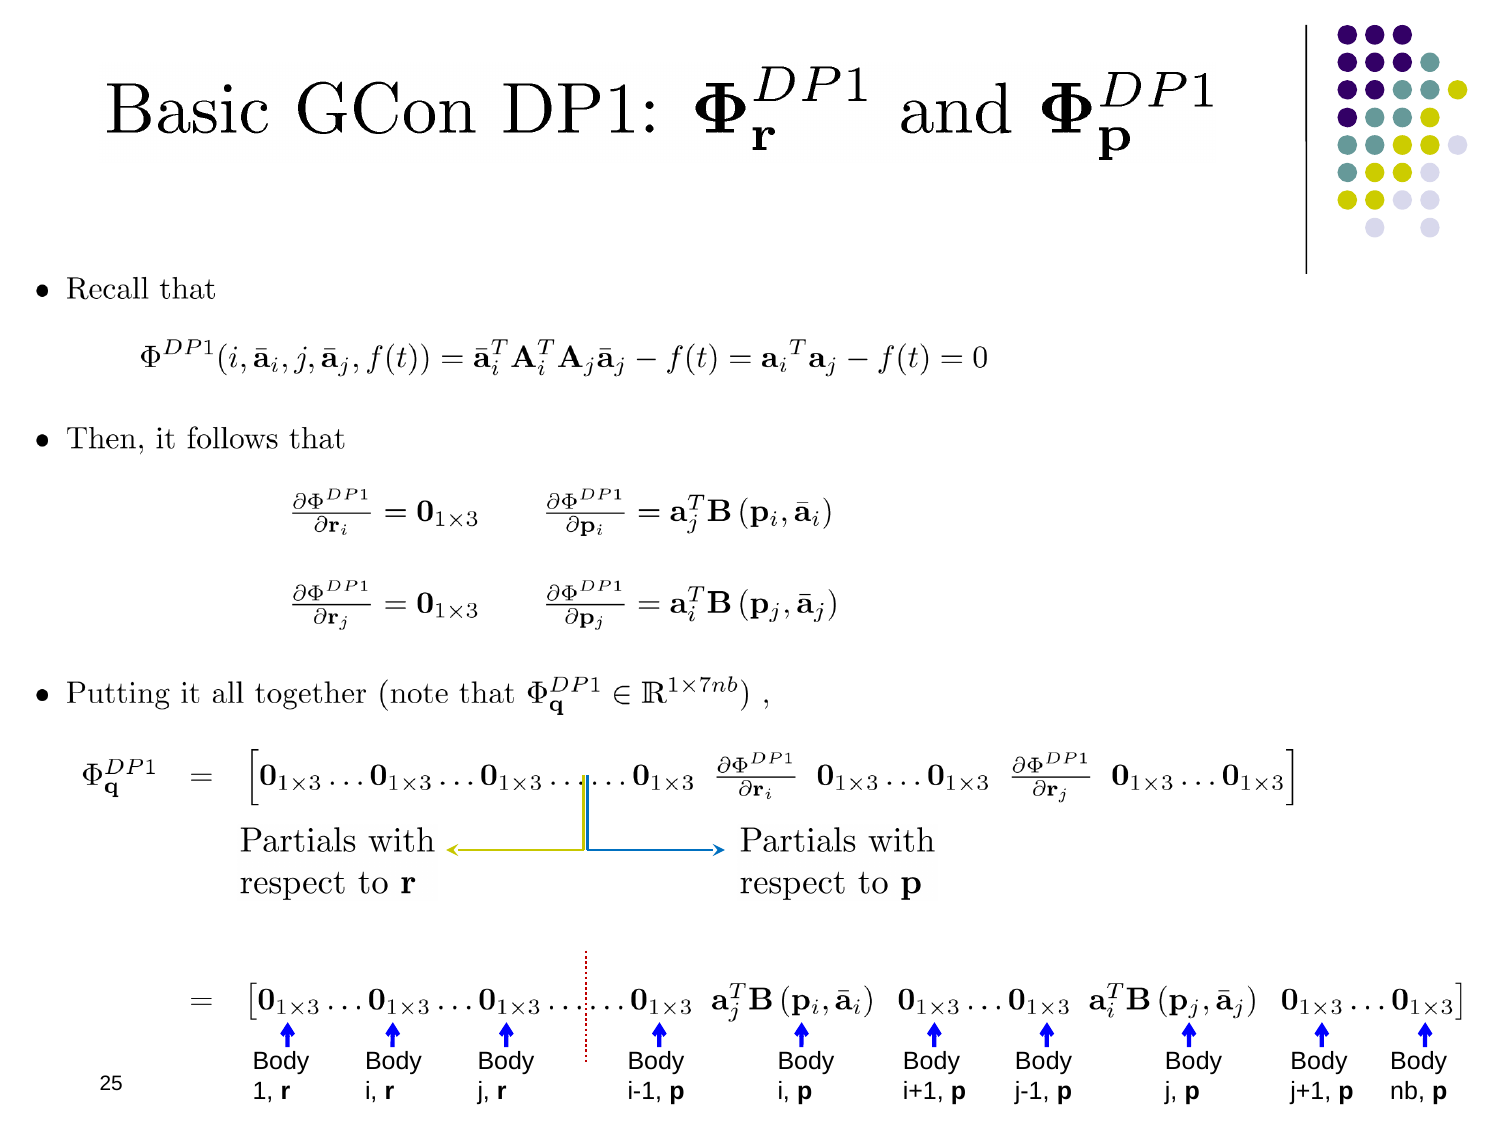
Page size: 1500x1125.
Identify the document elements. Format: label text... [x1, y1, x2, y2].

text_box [445, 774, 584, 851]
picture [35, 274, 1463, 1022]
text_box Body i, r [350, 1037, 438, 1113]
text_box Body j, r [462, 1037, 550, 1113]
text_box Body i, p [762, 1037, 850, 1113]
text_box Body i-1, p [612, 1037, 700, 1113]
text_box Body j-1, p [1000, 1037, 1088, 1113]
text_box Body i+1, p [888, 1037, 982, 1113]
text_box Body j+1, p [1275, 1037, 1369, 1113]
text_box Body nb, p [1375, 1037, 1463, 1113]
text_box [587, 774, 726, 851]
text_box Body 1, r [237, 1037, 325, 1113]
slide_number 25 [12, 1062, 138, 1113]
text_box Body j, p [1150, 1037, 1238, 1113]
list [99, 62, 1217, 163]
